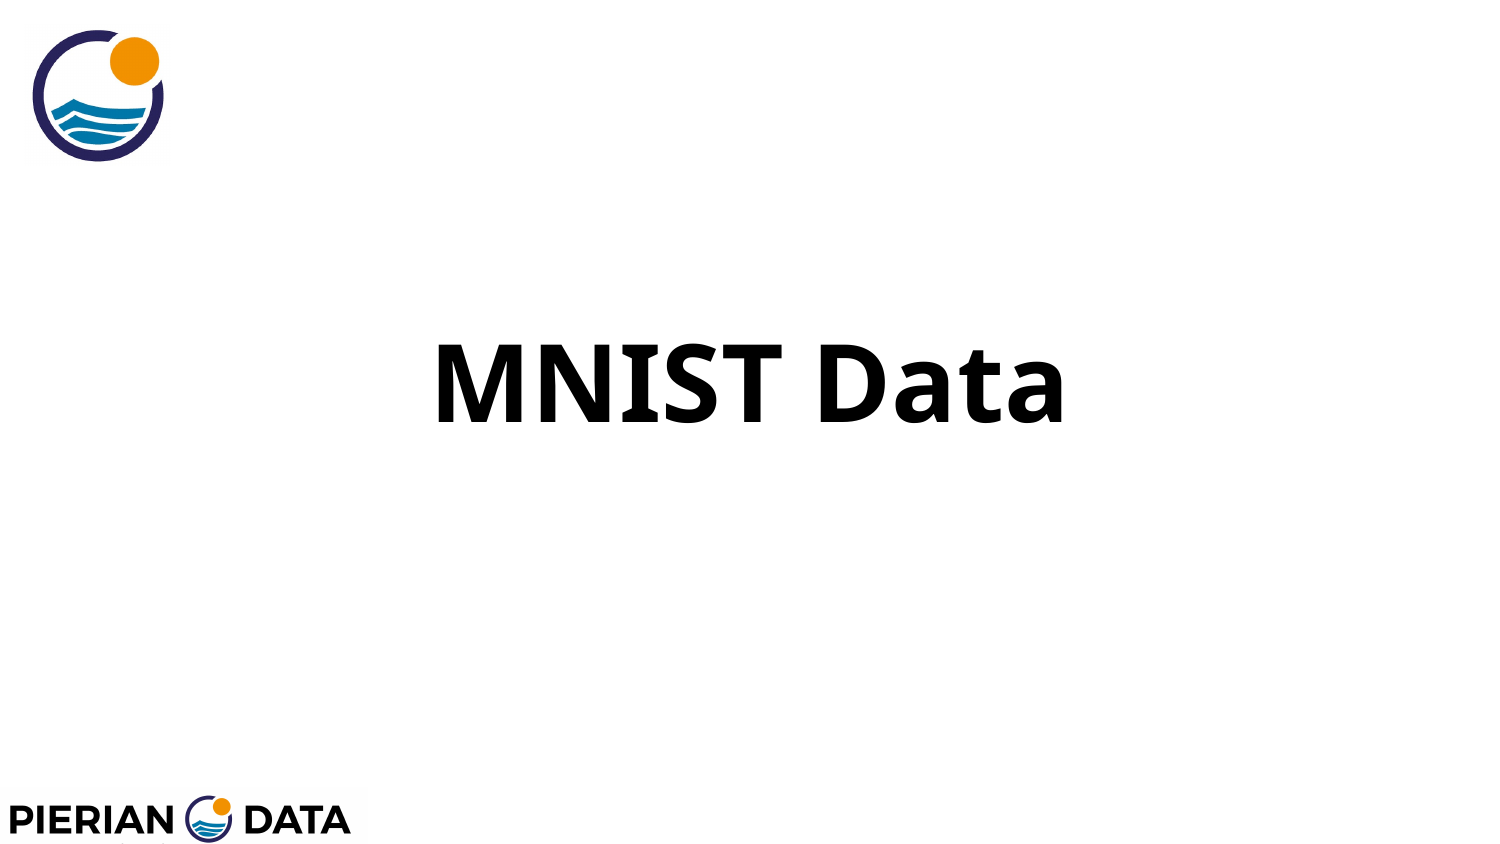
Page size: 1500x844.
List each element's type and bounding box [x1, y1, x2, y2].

picture [24, 24, 172, 167]
title [51, 122, 1449, 459]
picture [0, 787, 368, 844]
